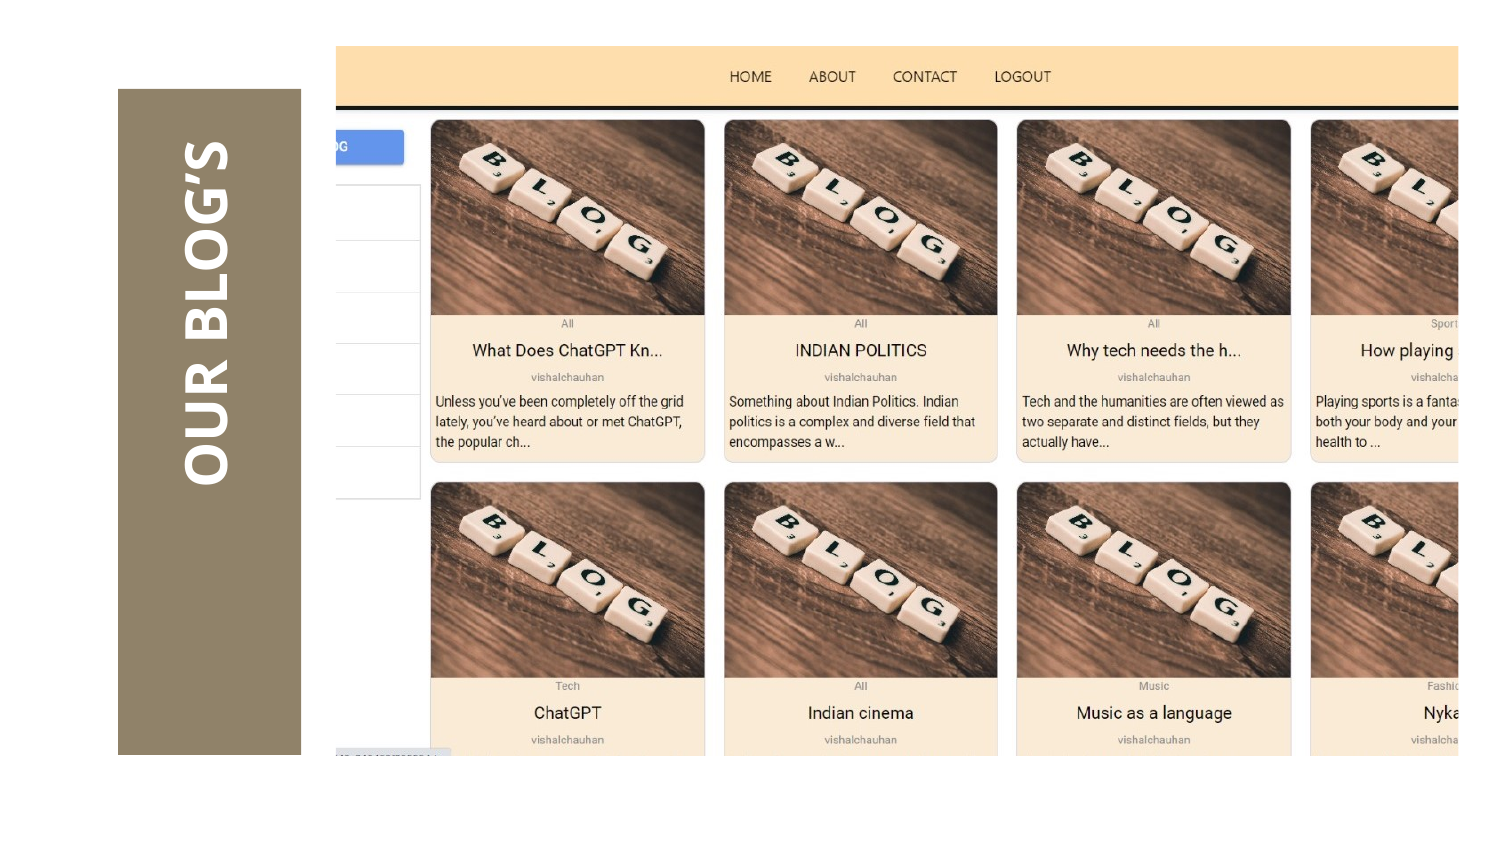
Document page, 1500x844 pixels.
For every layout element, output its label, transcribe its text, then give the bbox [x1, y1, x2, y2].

picture [335, 46, 1459, 757]
title OUR BLOG’S [106, 125, 255, 600]
text_box [118, 88, 302, 755]
